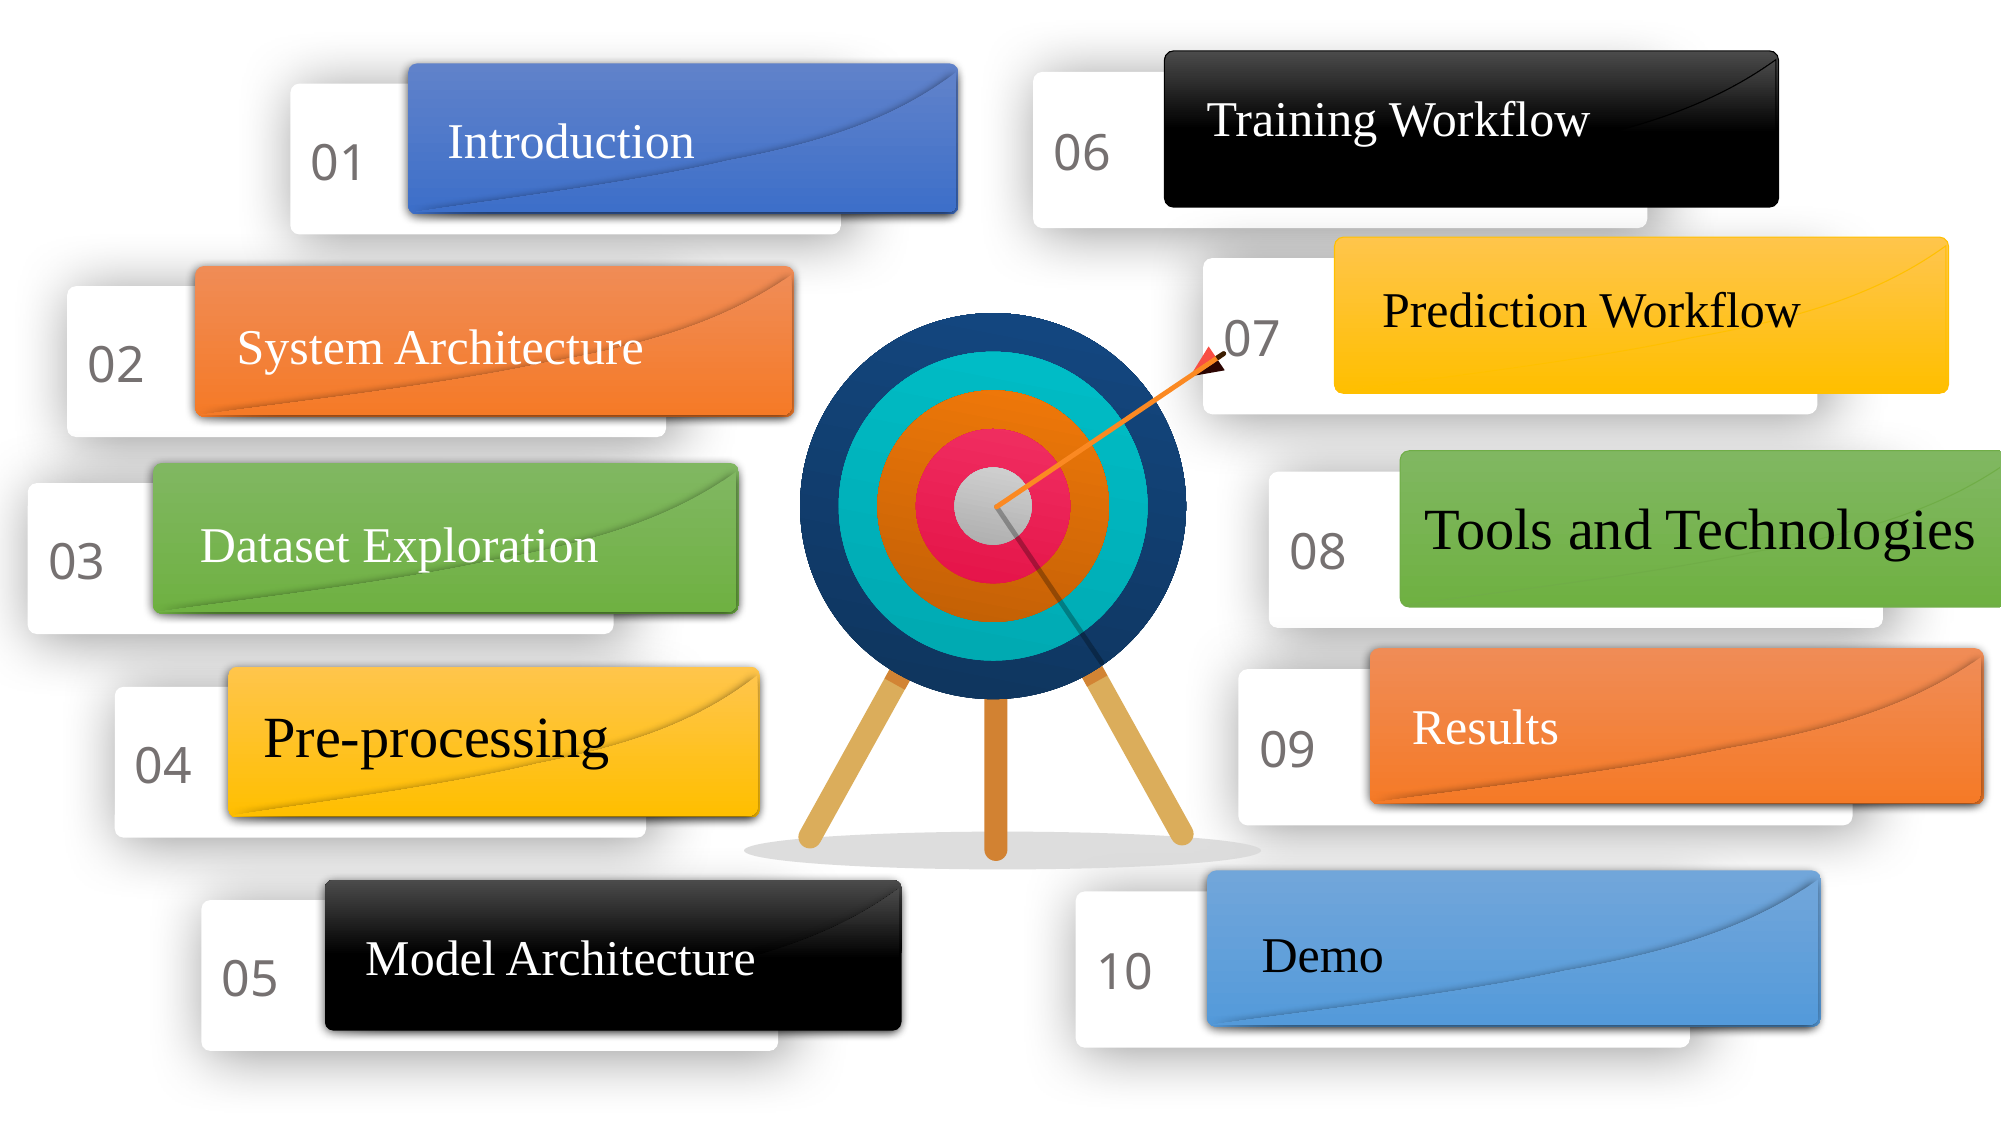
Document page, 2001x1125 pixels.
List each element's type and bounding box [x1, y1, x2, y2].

text_box [1033, 50, 1779, 229]
text_box [27, 462, 739, 635]
text_box [290, 63, 959, 235]
text_box [114, 666, 744, 838]
text_box [67, 266, 795, 438]
text_box [1203, 236, 1949, 415]
text_box [1268, 450, 2000, 628]
text_box [1262, 648, 1984, 826]
text_box [1075, 870, 1822, 1048]
text_box [744, 313, 1262, 870]
text_box [201, 879, 902, 1051]
